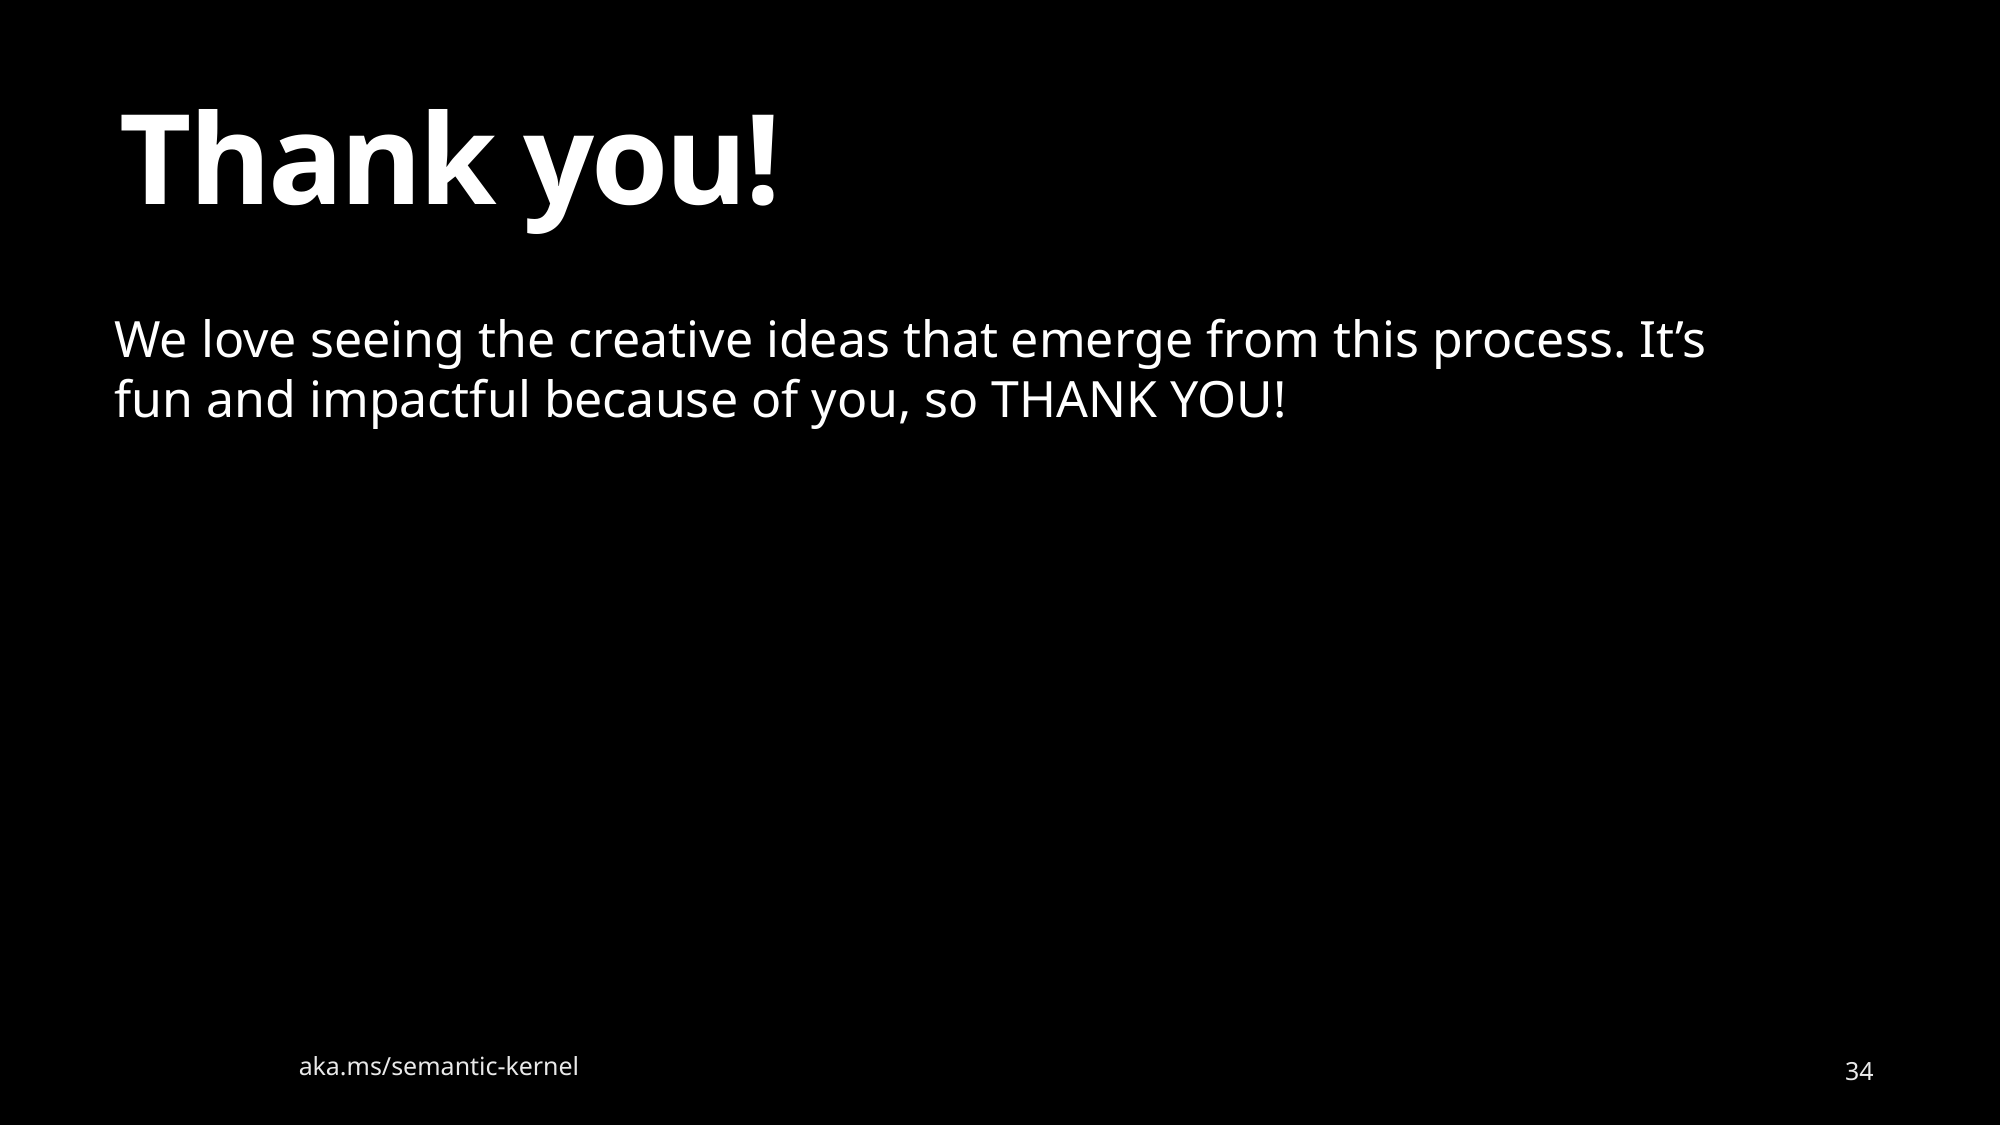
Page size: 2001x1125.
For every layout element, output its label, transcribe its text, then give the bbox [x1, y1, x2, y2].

title Thank you! [104, 107, 1759, 242]
slide_number 34 [1438, 1042, 1889, 1103]
text_box We love seeing the creative ideas that emerge from this process. It’s fun and impactful because of you, so THANK YOU! [99, 299, 1754, 880]
footer aka.ms/semantic-kernel [104, 1042, 780, 1103]
